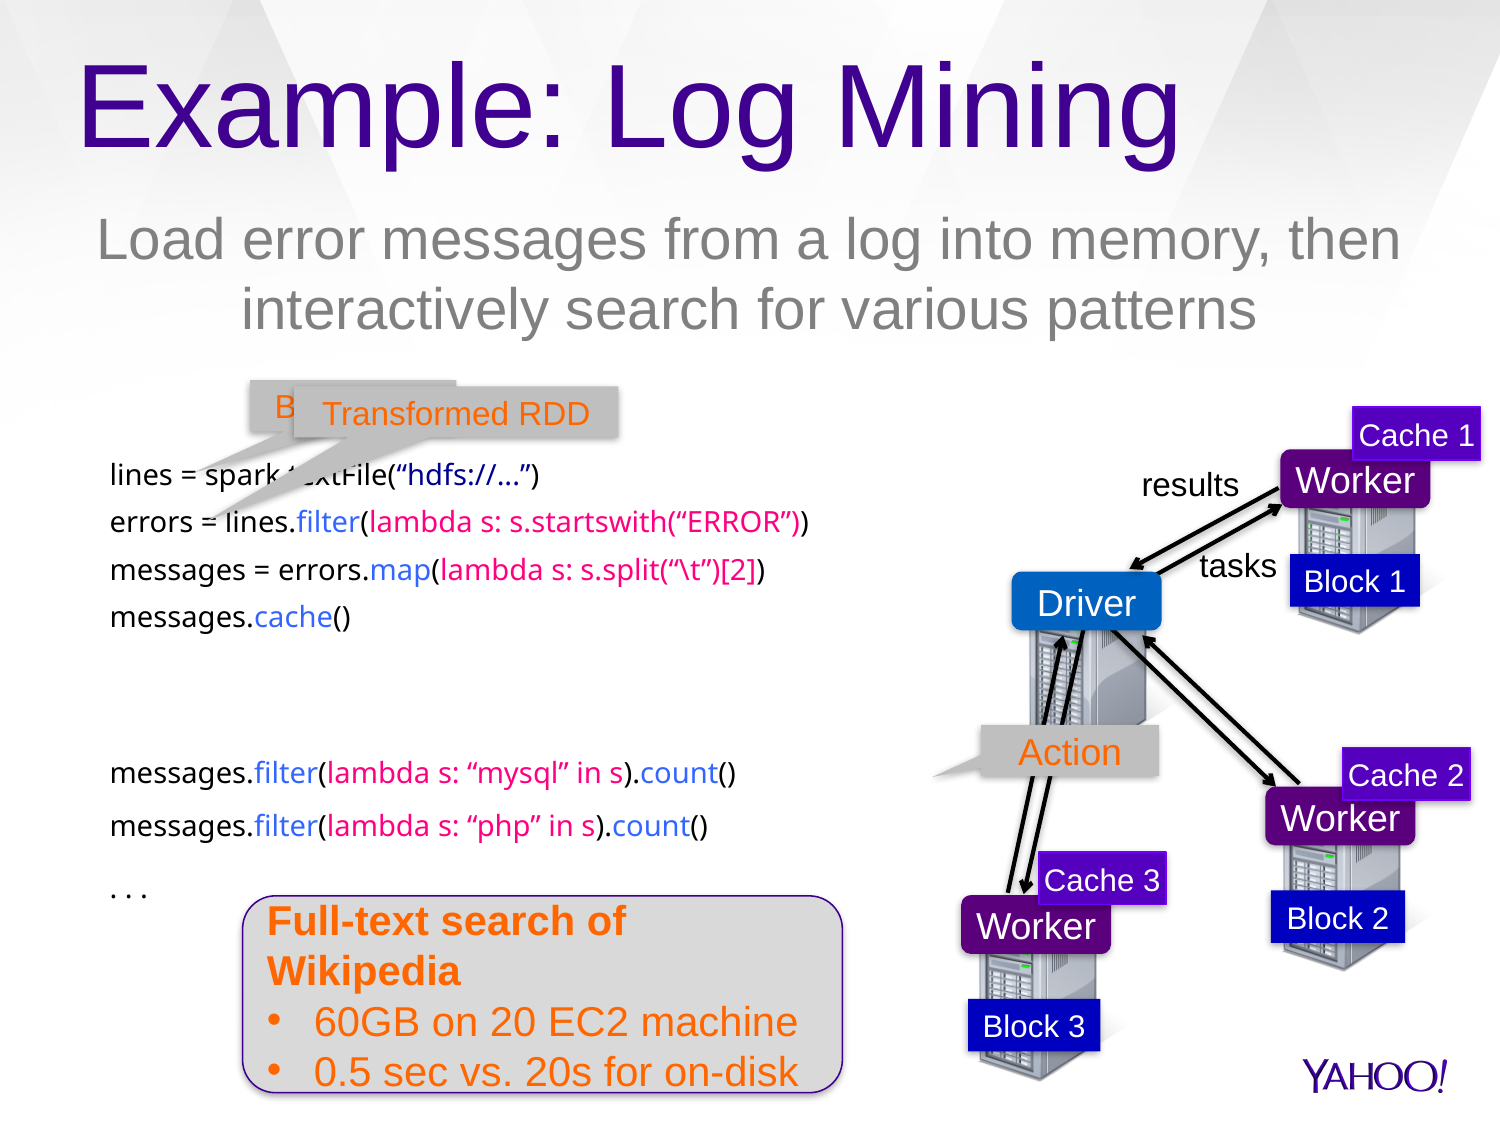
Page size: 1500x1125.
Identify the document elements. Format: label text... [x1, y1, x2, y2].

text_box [960, 449, 1431, 955]
text_box messages.filter(lambda s: “php” in s).count() [94, 800, 952, 850]
text_box Transformed RDD [205, 385, 620, 522]
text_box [906, 736, 1165, 792]
picture [0, 0, 1500, 1125]
text_box . . . [94, 862, 952, 912]
title Example: Log Mining [74, 28, 1426, 217]
text_box messages.filter(lambda s: “mysql” in s).count() [94, 747, 903, 797]
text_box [957, 455, 1462, 1088]
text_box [1129, 487, 1279, 570]
text_box Cache 2 [1466, 747, 1471, 801]
list Load error messages from a log into memory, then interactively search for various patterns [75, 201, 1425, 427]
text_box Full-text search of Wikipedia 60GB on 20 EC2 machine 0.5 sec vs. 20s for on-disk [241, 895, 844, 1094]
text_box Cache 1 [1352, 406, 1481, 461]
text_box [1141, 634, 1300, 784]
text_box lines = spark.textFile(“hdfs://...”) errors = lines.filter(lambda s: s.startswith(“ERROR”)) messages = errors.map(lambda s: s.split(“\t”)[2]) messages.cache() [94, 448, 959, 641]
text_box Base RDD [192, 379, 458, 474]
